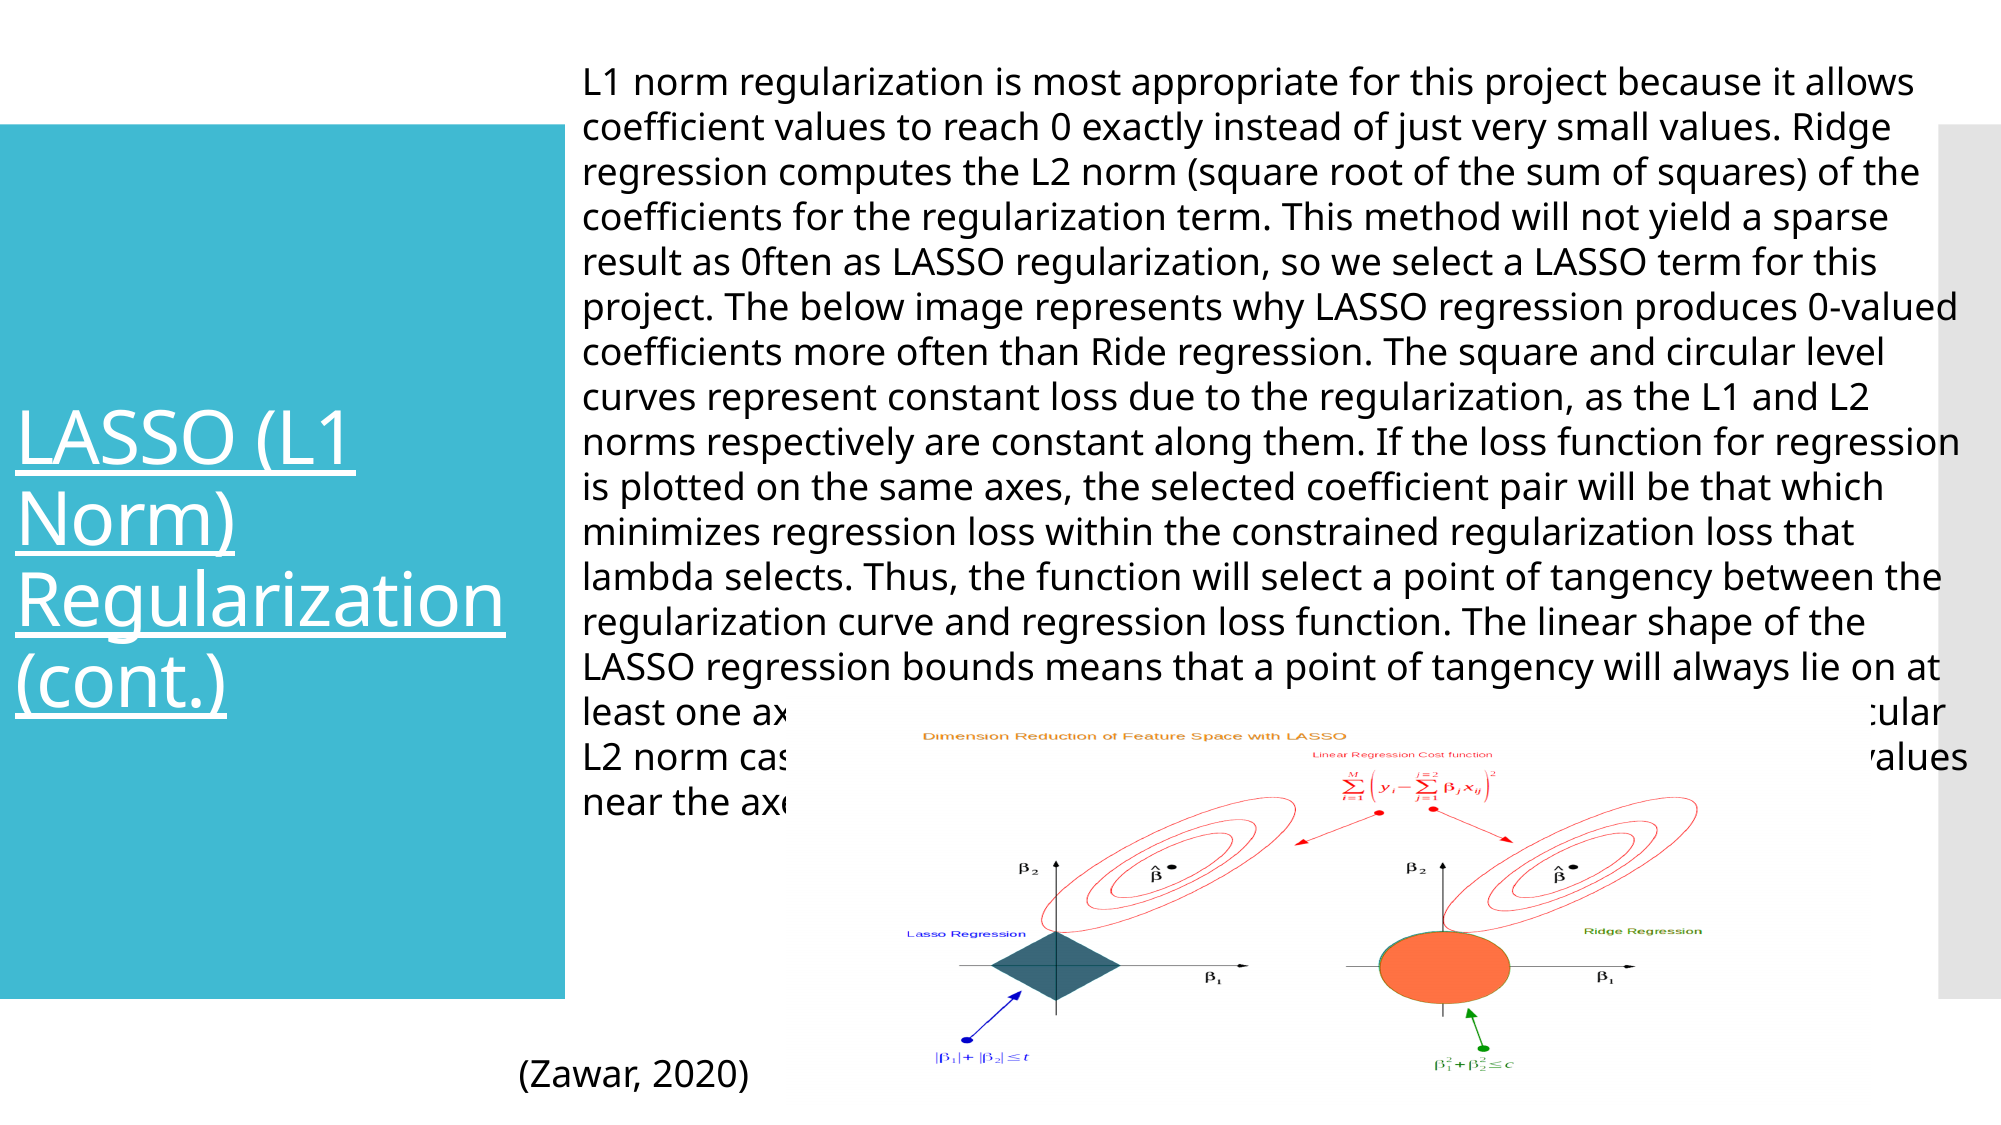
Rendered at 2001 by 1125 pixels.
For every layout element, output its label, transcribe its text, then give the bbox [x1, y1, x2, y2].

text_box L1 norm regularization is most appropriate for this project because it allows coefficient values to reach 0 exactly instead of just very small values. Ridge regression computes the L2 norm (square root of the sum of squares) of the coefficients for the regularization term. This method will not yield a sparse result as 0ften as LASSO regularization, so we select a LASSO term for this project. The below image represents why LASSO regression produces 0-valued coefficients more often than Ride regression. The square and circular level curves represent constant loss due to the regularization, as the L1 and L2 norms respectively are constant along them. If the loss function for regression is plotted on the same axes, the selected coefficient pair will be that which minimizes regression loss within the constrained regularization loss that lambda selects. Thus, the function will select a point of tangency between the regularization curve and regression loss function. The linear shape of the LASSO regression bounds means that a point of tangency will always lie on at least one axis, thereby selecting other coefficients to be exactly 0. The circular L2 norm case provides many more opportunities for tangency, selecting values near the axes instead of exactly 0. [567, 50, 2000, 831]
picture [786, 695, 1871, 1108]
title LASSO (L1 Norm) Regularization (cont.) [0, 184, 568, 940]
text_box (Zawar, 2020) [503, 1042, 786, 1103]
